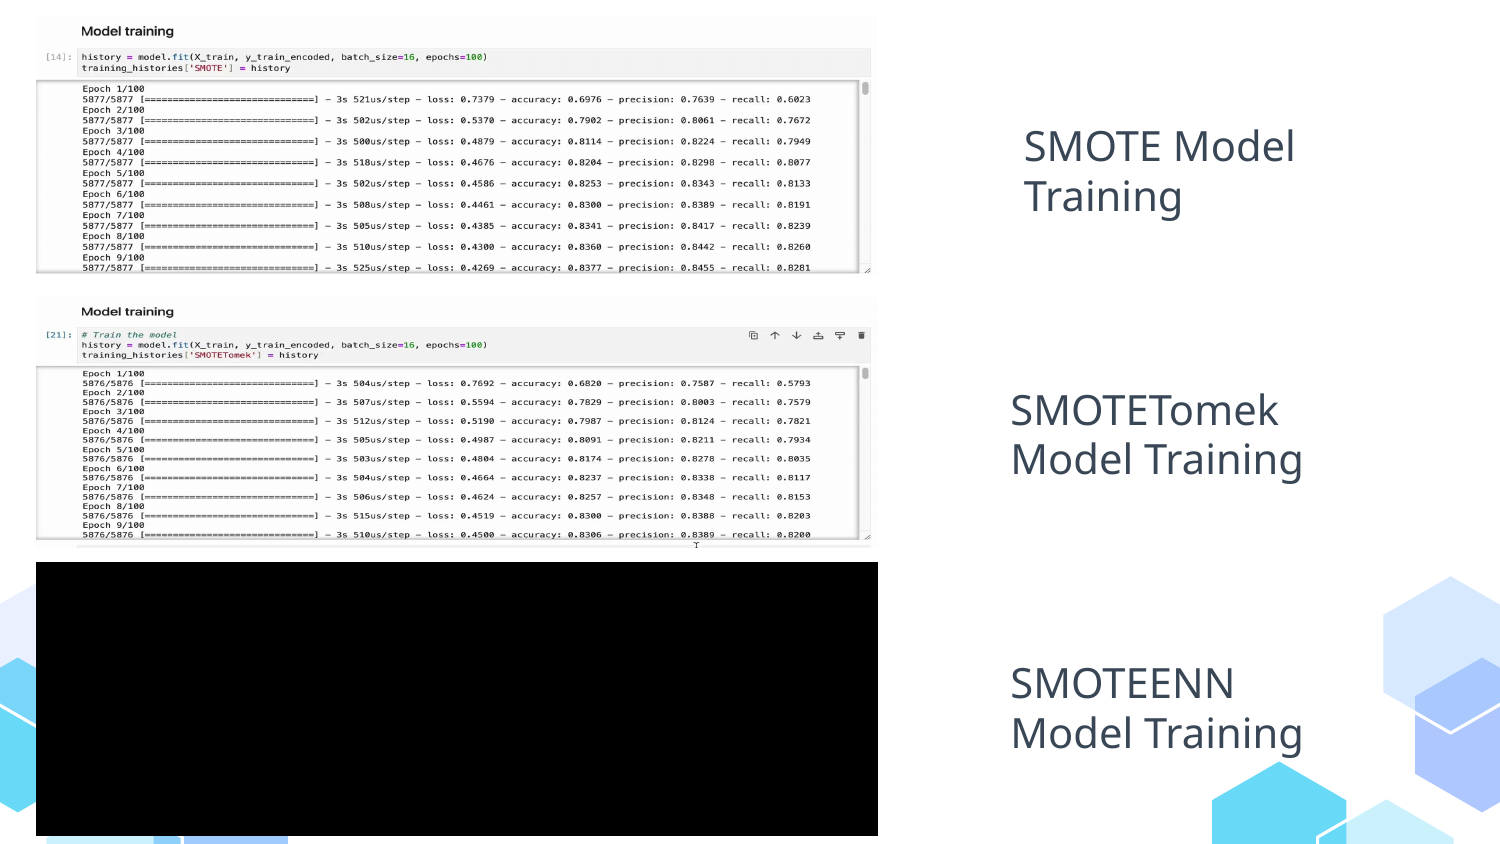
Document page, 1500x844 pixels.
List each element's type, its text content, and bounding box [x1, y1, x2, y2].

picture [36, 561, 878, 836]
text_box SMOTE Model Training [1008, 87, 1419, 235]
text_box SMOTEENN Model Training [995, 624, 1377, 772]
picture [36, 15, 878, 274]
text_box SMOTETomek Model Training [995, 350, 1406, 508]
picture [36, 296, 878, 548]
